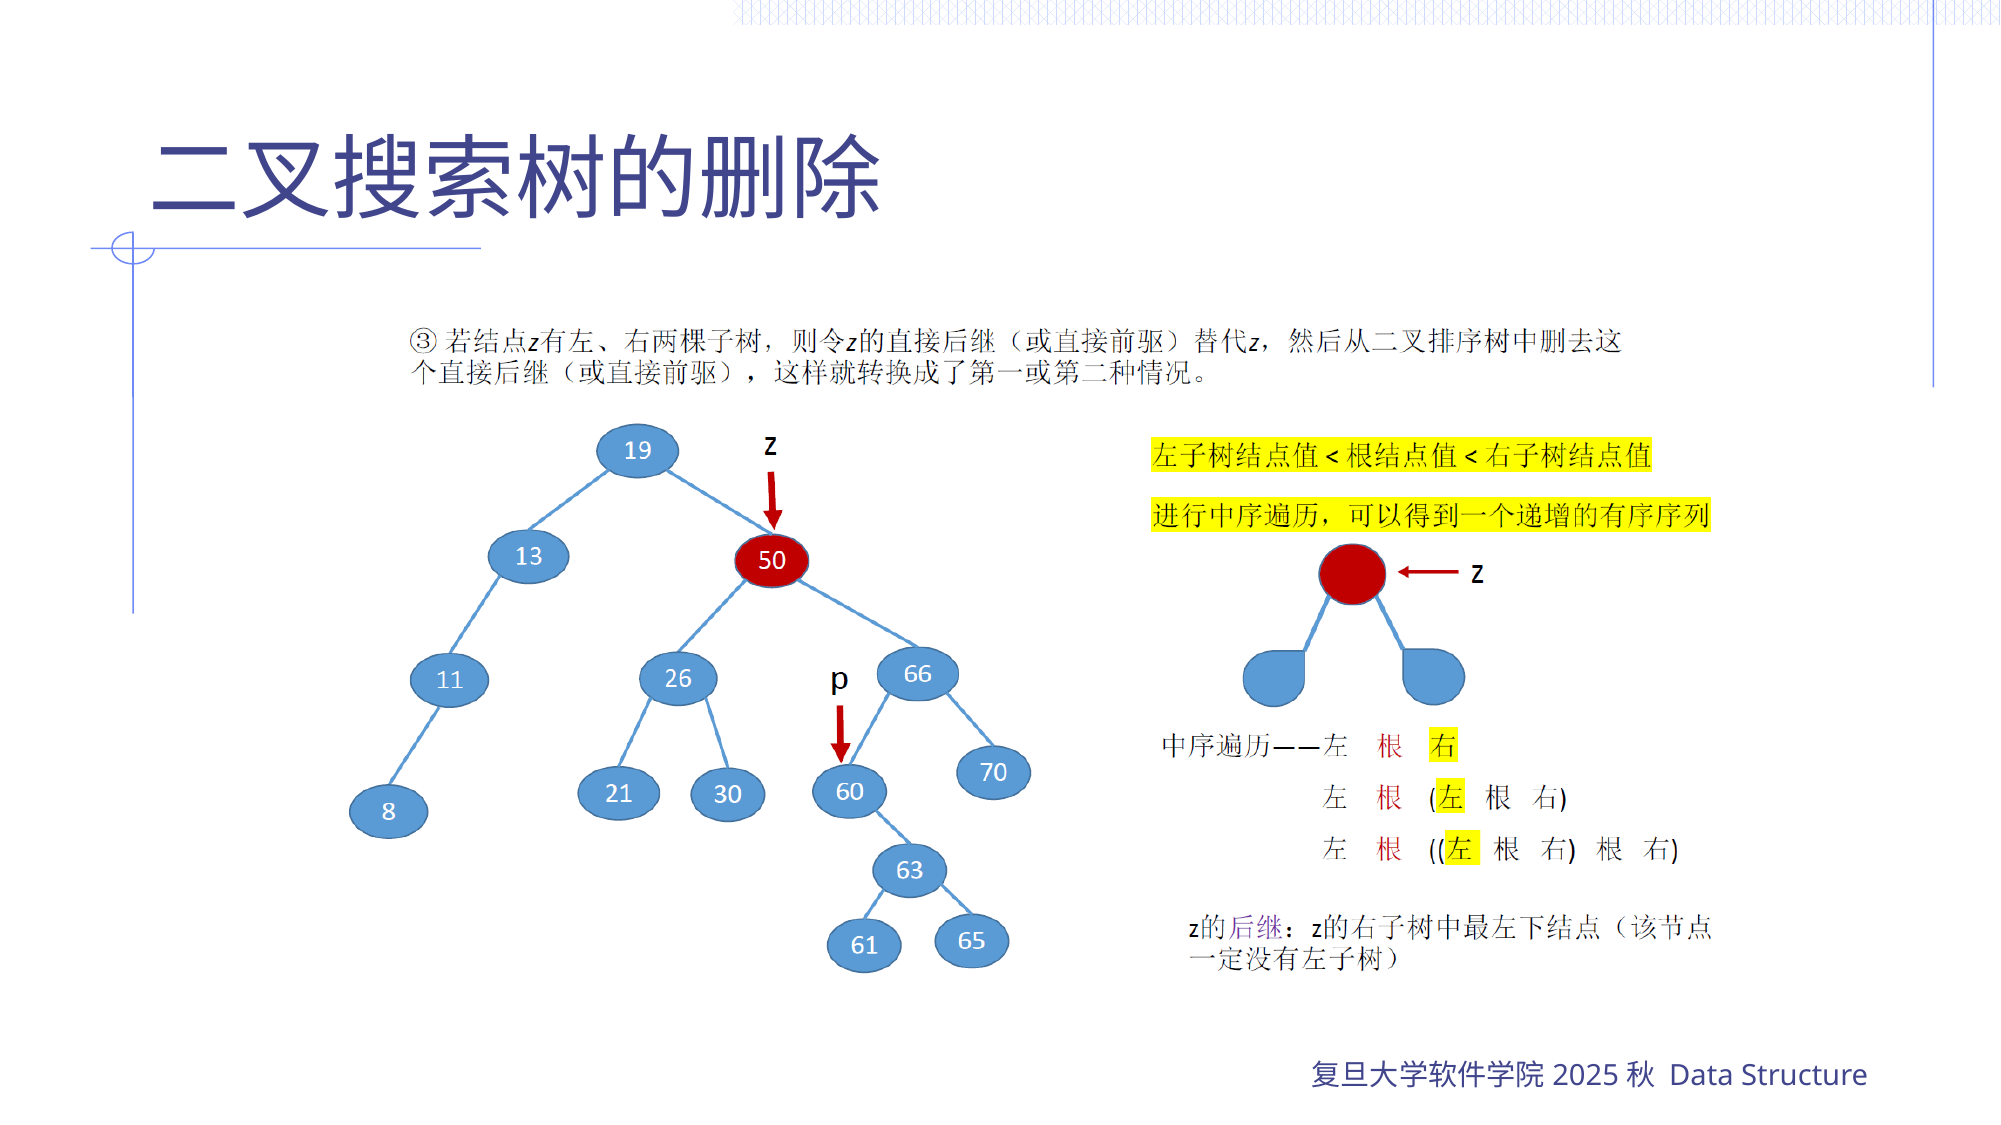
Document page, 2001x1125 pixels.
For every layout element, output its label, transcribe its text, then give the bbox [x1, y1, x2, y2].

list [308, 312, 1759, 988]
title 二叉搜索树的删除 [133, 50, 1834, 238]
